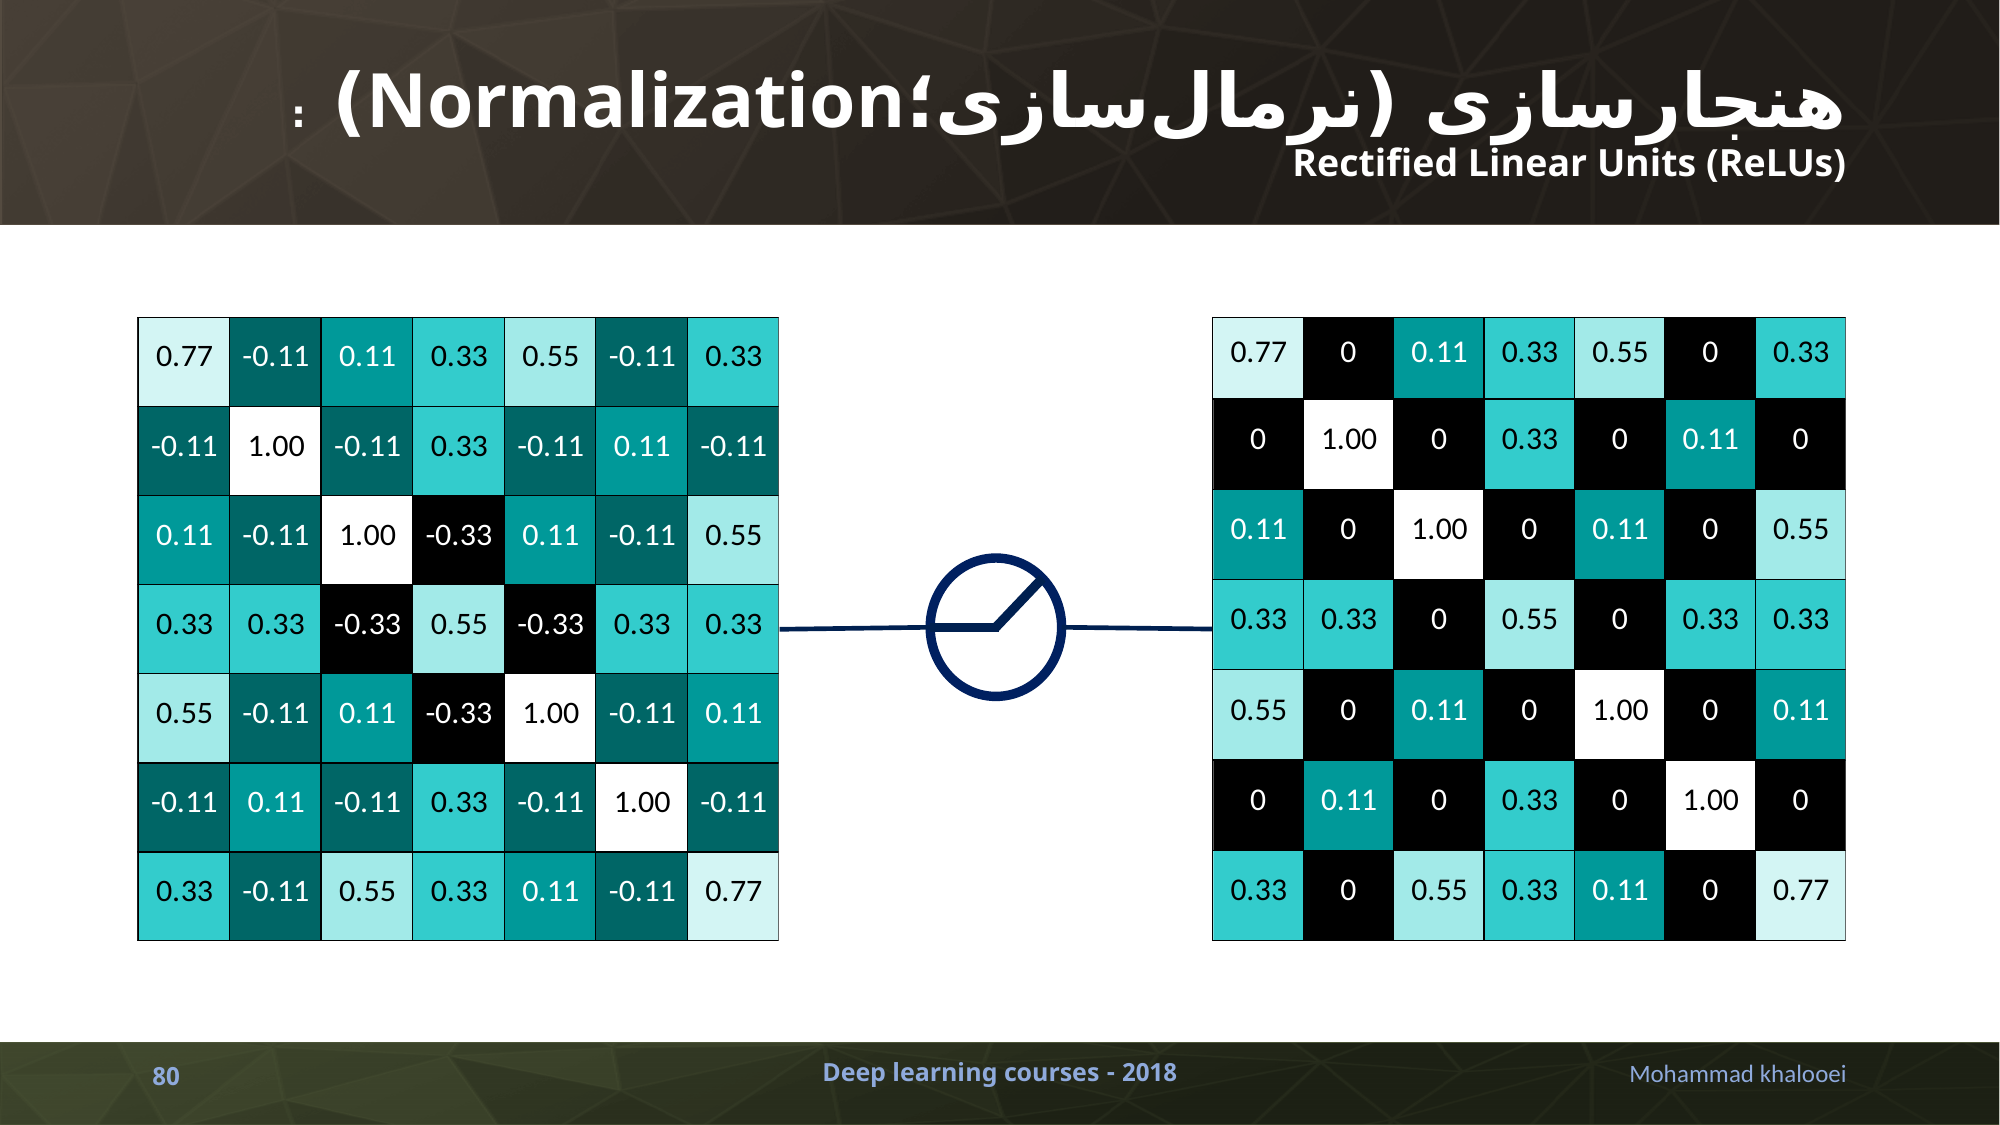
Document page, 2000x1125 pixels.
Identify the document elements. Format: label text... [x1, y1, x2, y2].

slide_number Mohammad khalooei [1412, 1042, 1862, 1103]
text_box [137, 316, 1847, 942]
title هنجارسازی (نرمال‌سازی؛Normalization) : Rectified Linear Units (ReLUs) [137, 37, 1862, 210]
footer Deep learning courses - 2018 [662, 1042, 1338, 1103]
slide_number 80 [137, 1046, 588, 1107]
